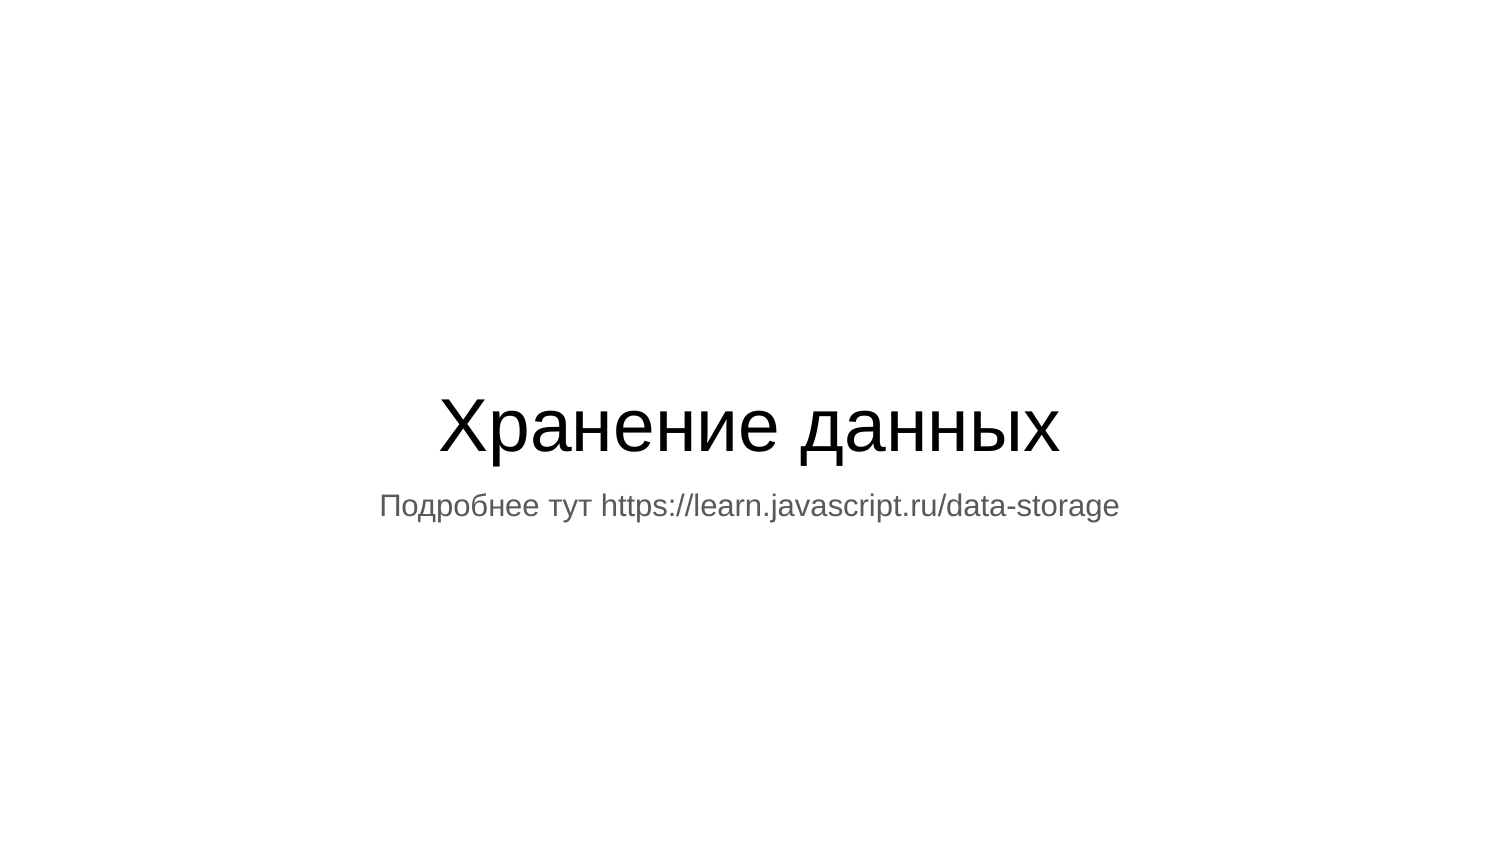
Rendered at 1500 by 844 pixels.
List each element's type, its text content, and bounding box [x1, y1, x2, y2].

text_box Подробнее тут https://learn.javascript.ru/data-storage [51, 464, 1449, 538]
title Хранение данных [51, 352, 1449, 464]
